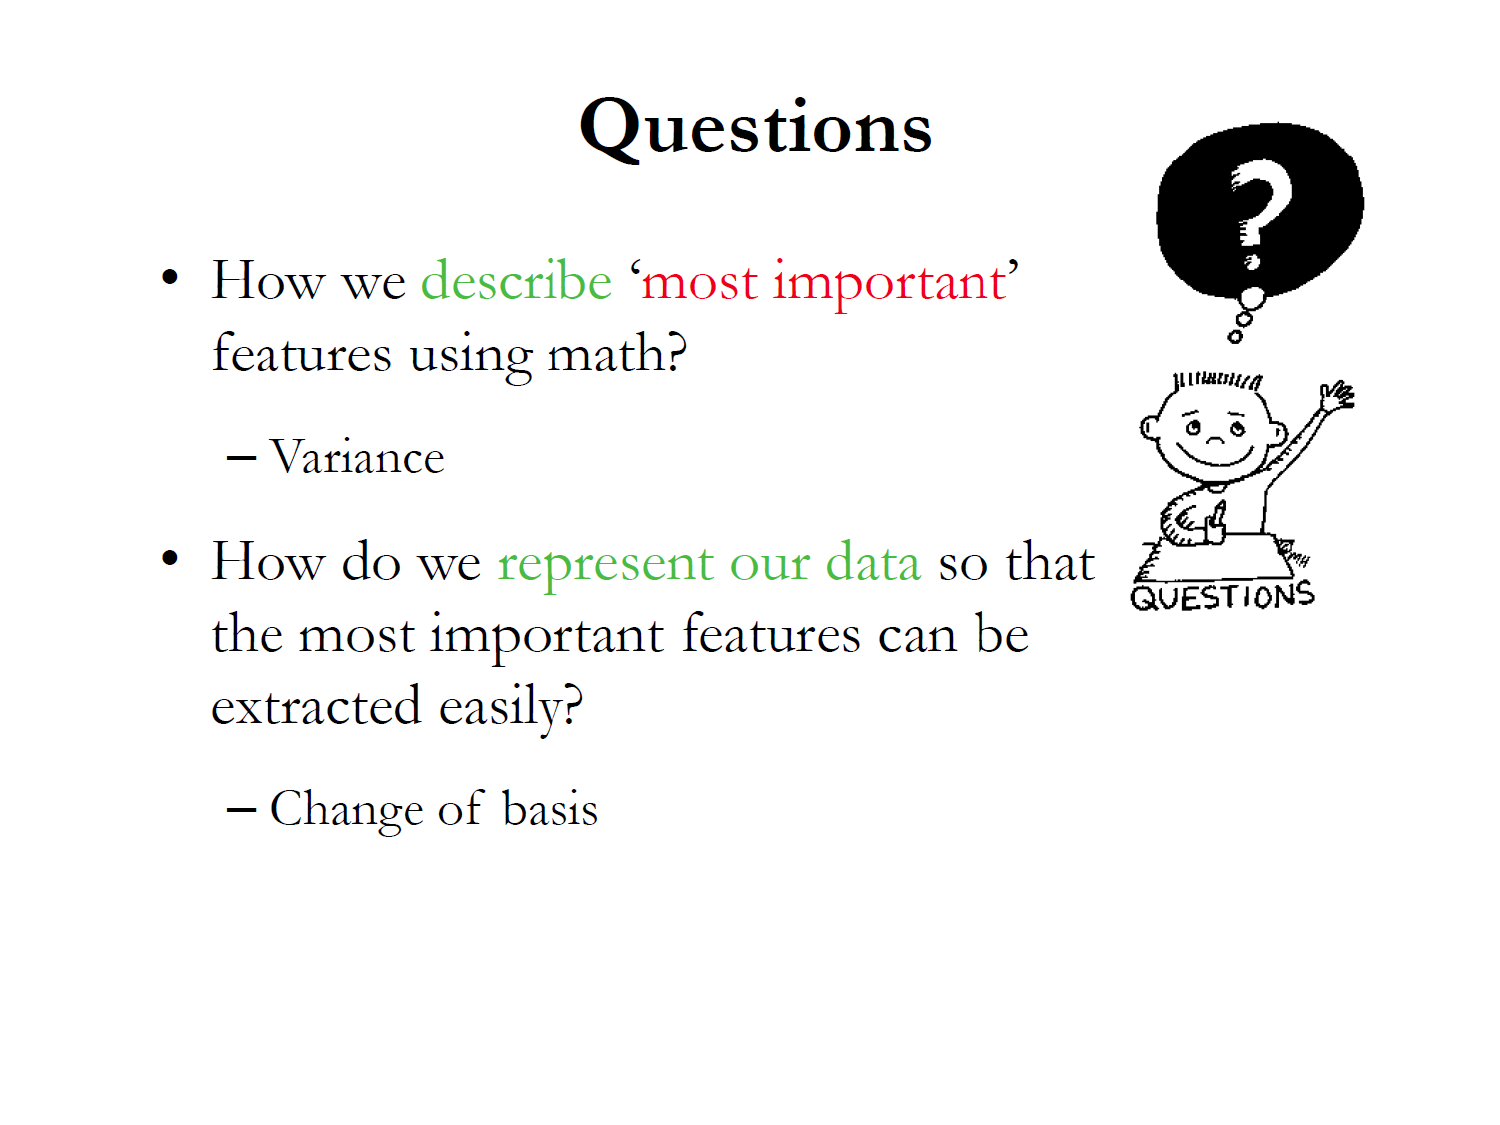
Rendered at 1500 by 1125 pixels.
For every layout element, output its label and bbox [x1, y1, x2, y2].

picture [124, 49, 1409, 987]
